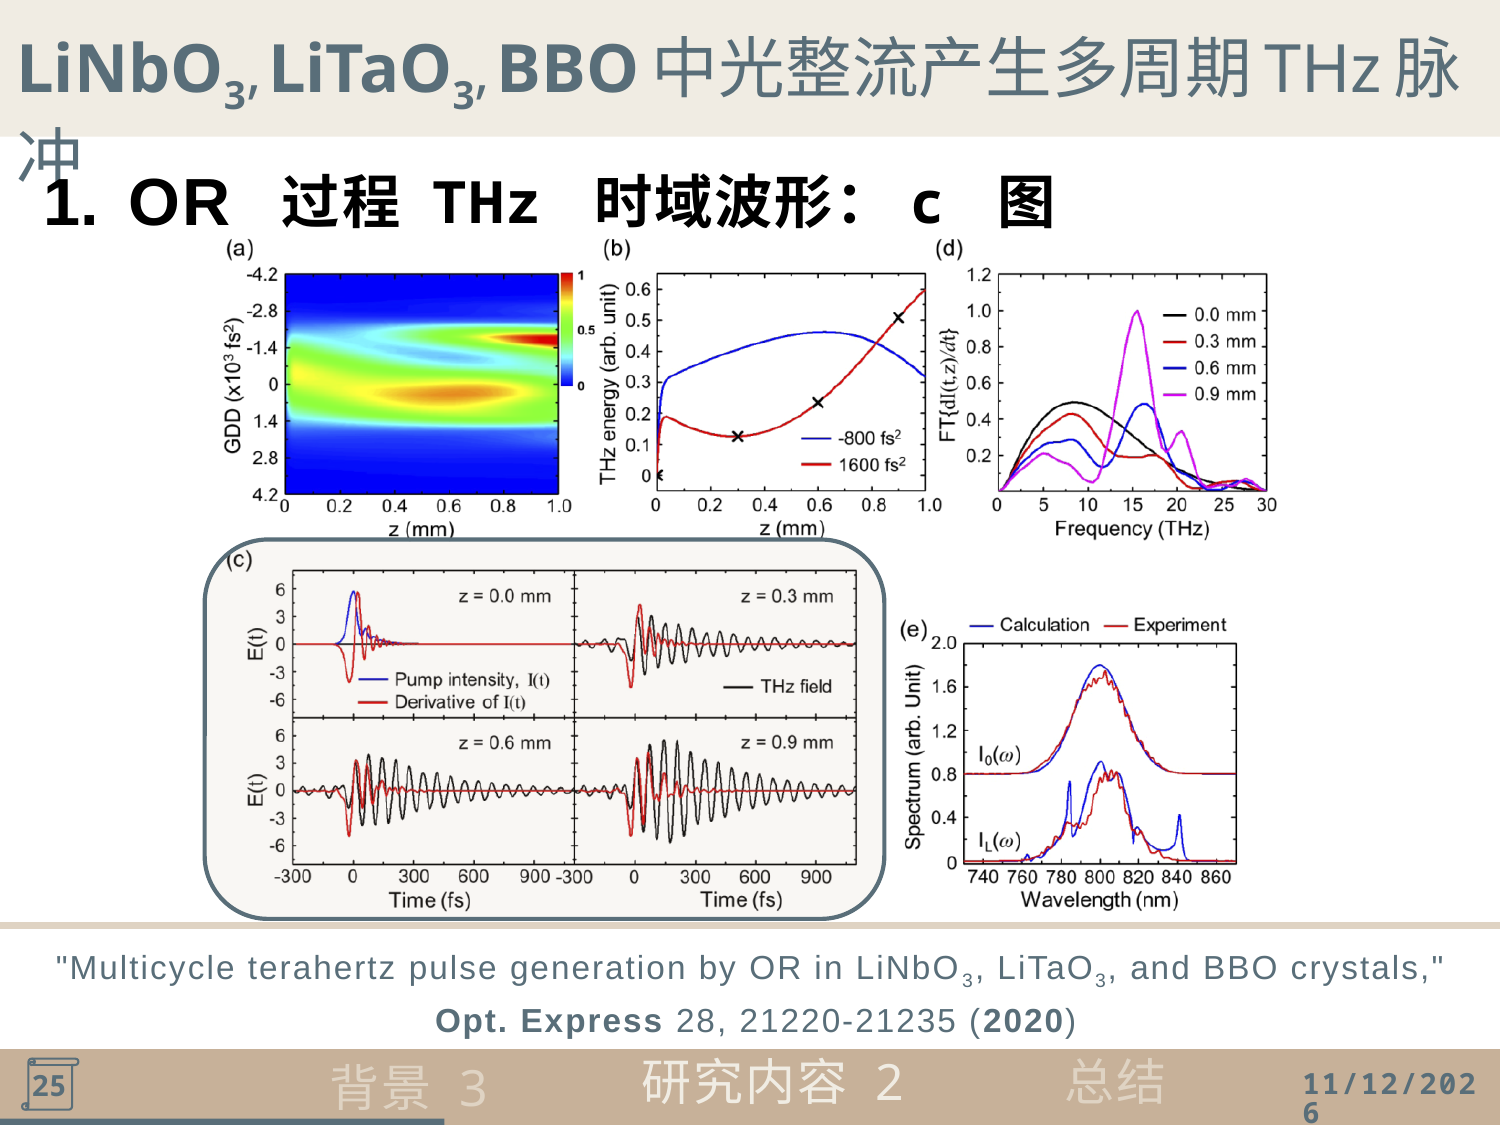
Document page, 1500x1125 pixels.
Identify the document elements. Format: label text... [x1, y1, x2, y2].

text_box [0, 1118, 445, 1125]
text_box OR [28, 135, 255, 247]
text_box 过程 THz 时域波形：c 图 [238, 143, 1230, 229]
text_box 总结 [1036, 1042, 1195, 1118]
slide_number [1287, 1054, 1500, 1115]
text_box [203, 558, 221, 900]
picture [221, 229, 1279, 919]
slide_number 25 [9, 1068, 89, 1107]
text_box 背景 3 [312, 1036, 505, 1124]
text_box "Multicycle terahertz pulse generation by OR in LiNbO3, LiTaO3, and BBO crystals," Opt. Express 28, 21220-21235 (2020) [0, 939, 1500, 1037]
text_box LiNbO3, LiTaO3, BBO 中光整流产生多周期 THz 脉冲 [1, 18, 1500, 205]
text_box 研究内容 2 [625, 1042, 920, 1118]
